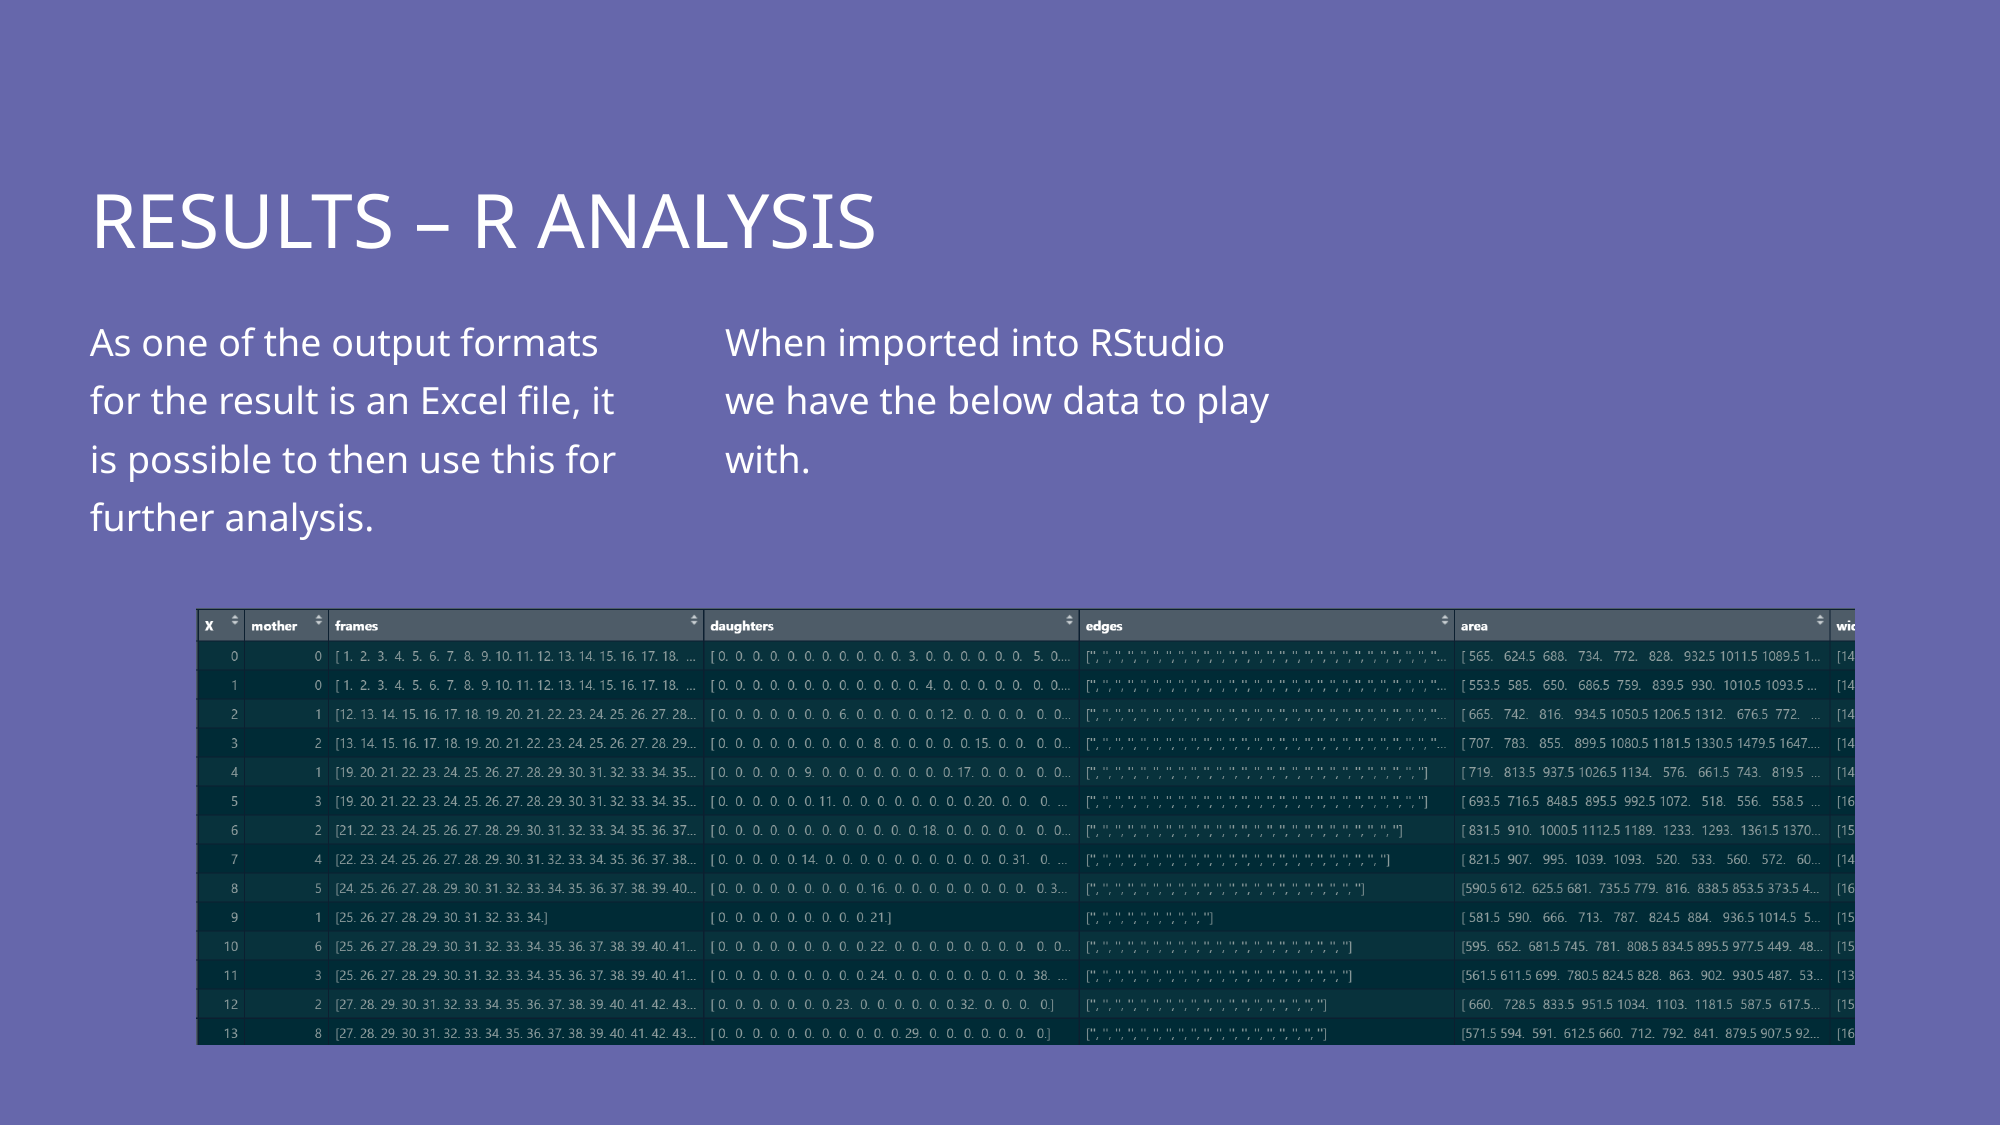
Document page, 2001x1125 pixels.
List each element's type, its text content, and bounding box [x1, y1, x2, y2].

title Results – r analysis [75, 149, 1909, 299]
text_box As one of the output formats for the result is an Excel file, it is possible to then use this for further analysis. [75, 298, 655, 987]
picture [196, 608, 1855, 1045]
text_box When imported into RStudio we have the below data to play with. [710, 298, 1290, 608]
